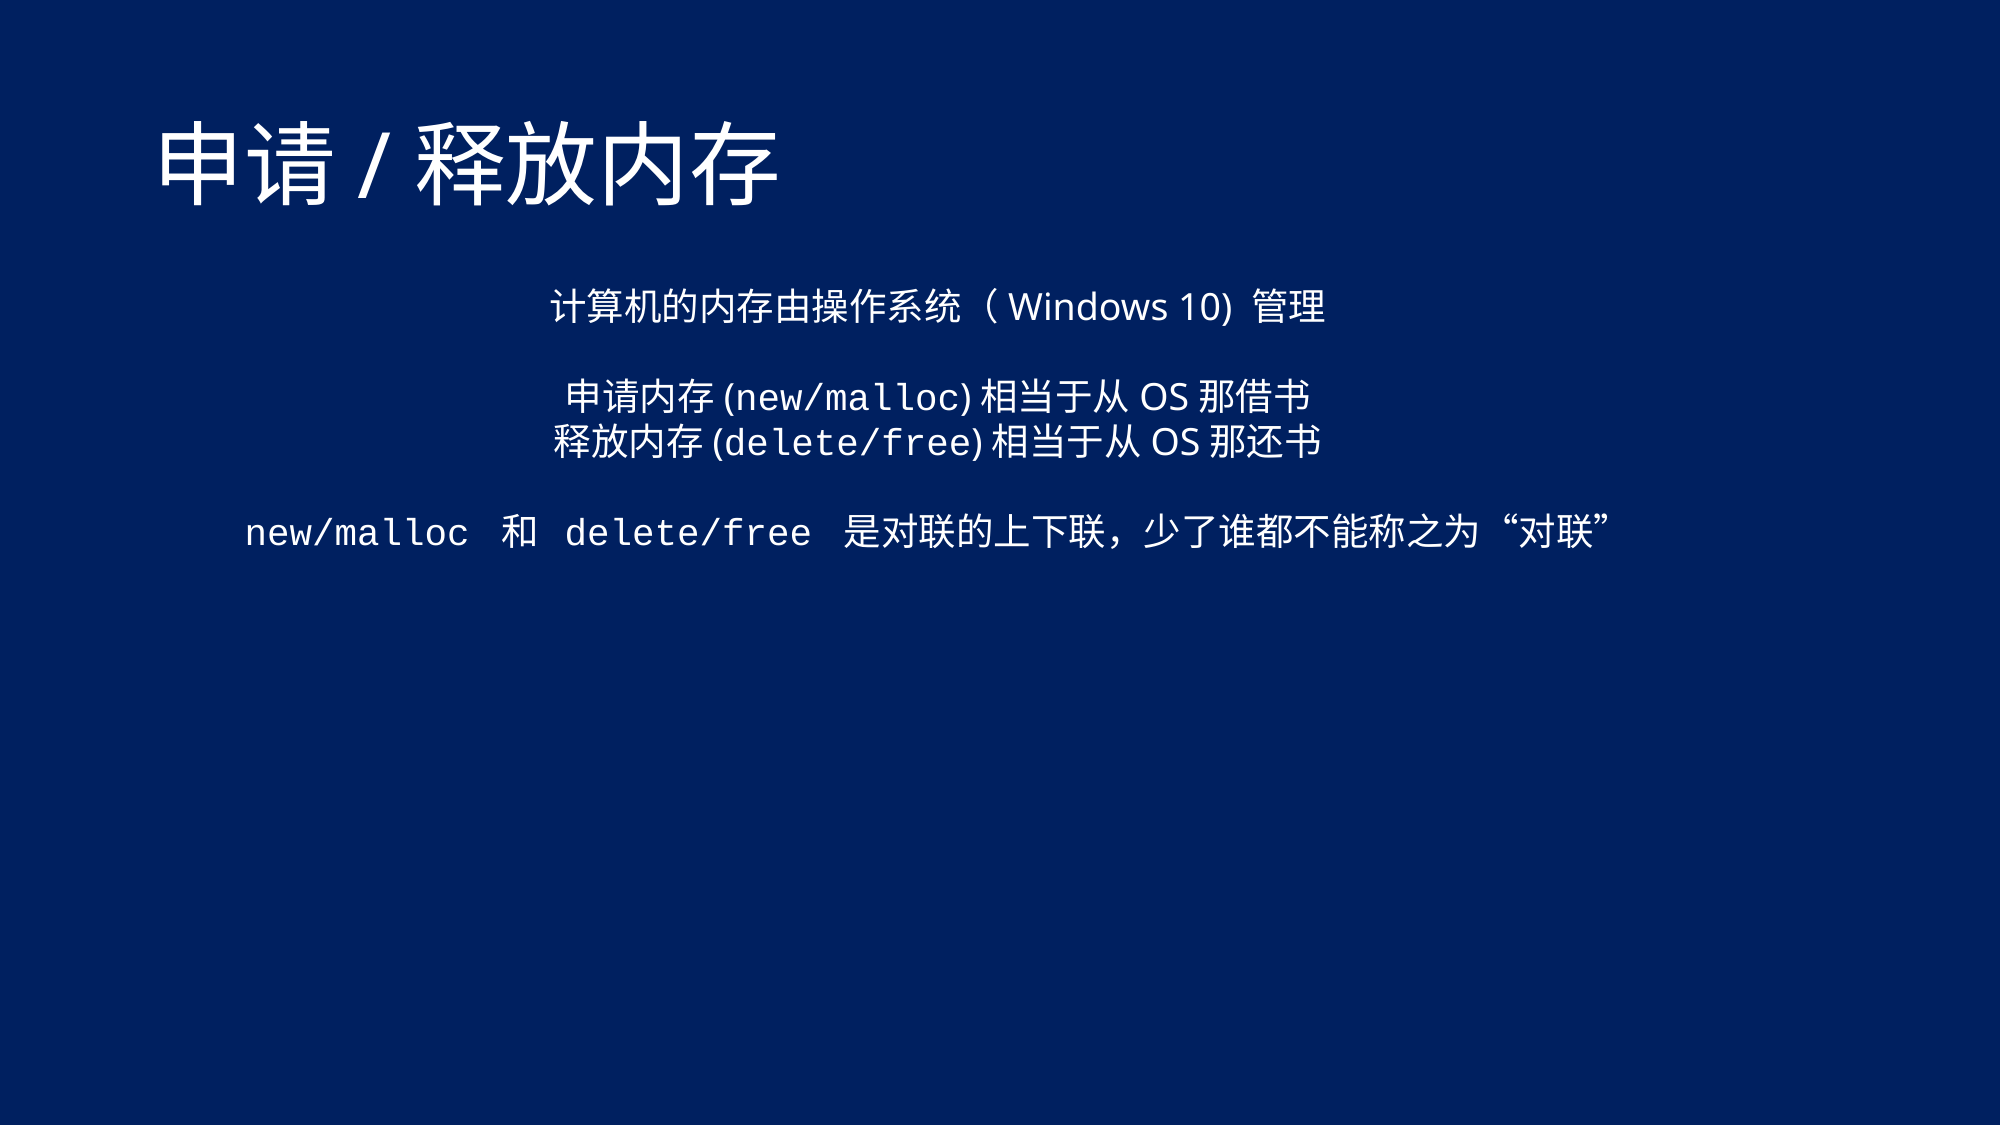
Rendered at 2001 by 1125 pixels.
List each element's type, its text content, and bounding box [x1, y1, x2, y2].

text_box 计算机的内存由操作系统（Windows 10) 管理 申请内存(new/malloc)相当于从OS那借书 释放内存(delete/free)相当于从OS那还书 new/malloc 和 delete/free 是对联的上下联，少了谁都不能称之为“对联” [43, 275, 1832, 561]
title 申请/释放内存 [137, 59, 1863, 278]
